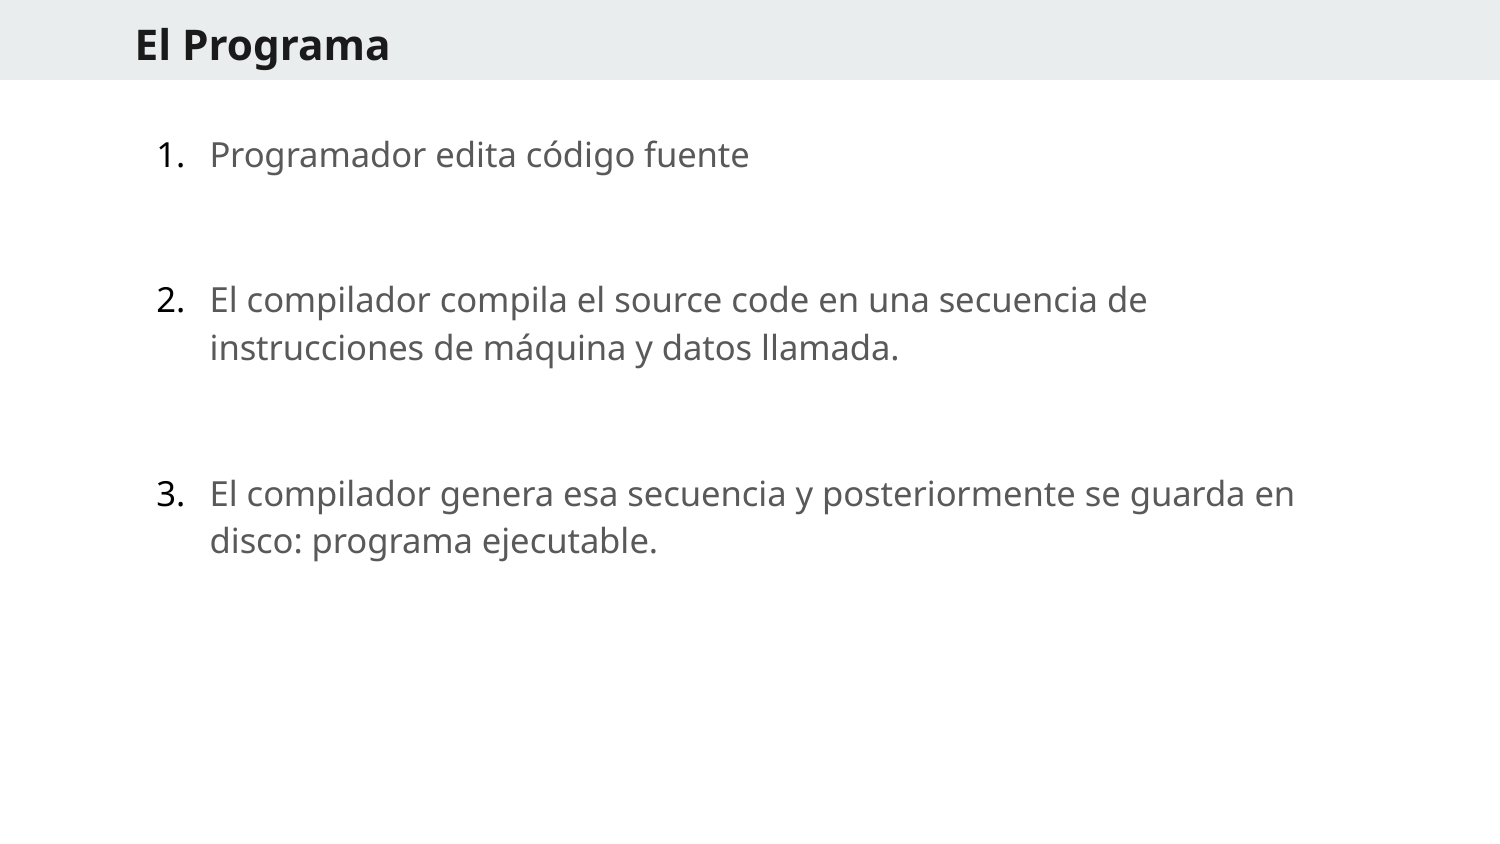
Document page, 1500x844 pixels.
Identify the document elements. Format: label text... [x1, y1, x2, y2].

title El Programa [119, 0, 1381, 88]
list Programador edita código fuente El compilador compila el source code en una secuencia de instrucciones de máquina y datos llamada. El compilador genera esa secuencia y posteriormente se guarda en disco: programa ejecutable. [119, 111, 1381, 712]
